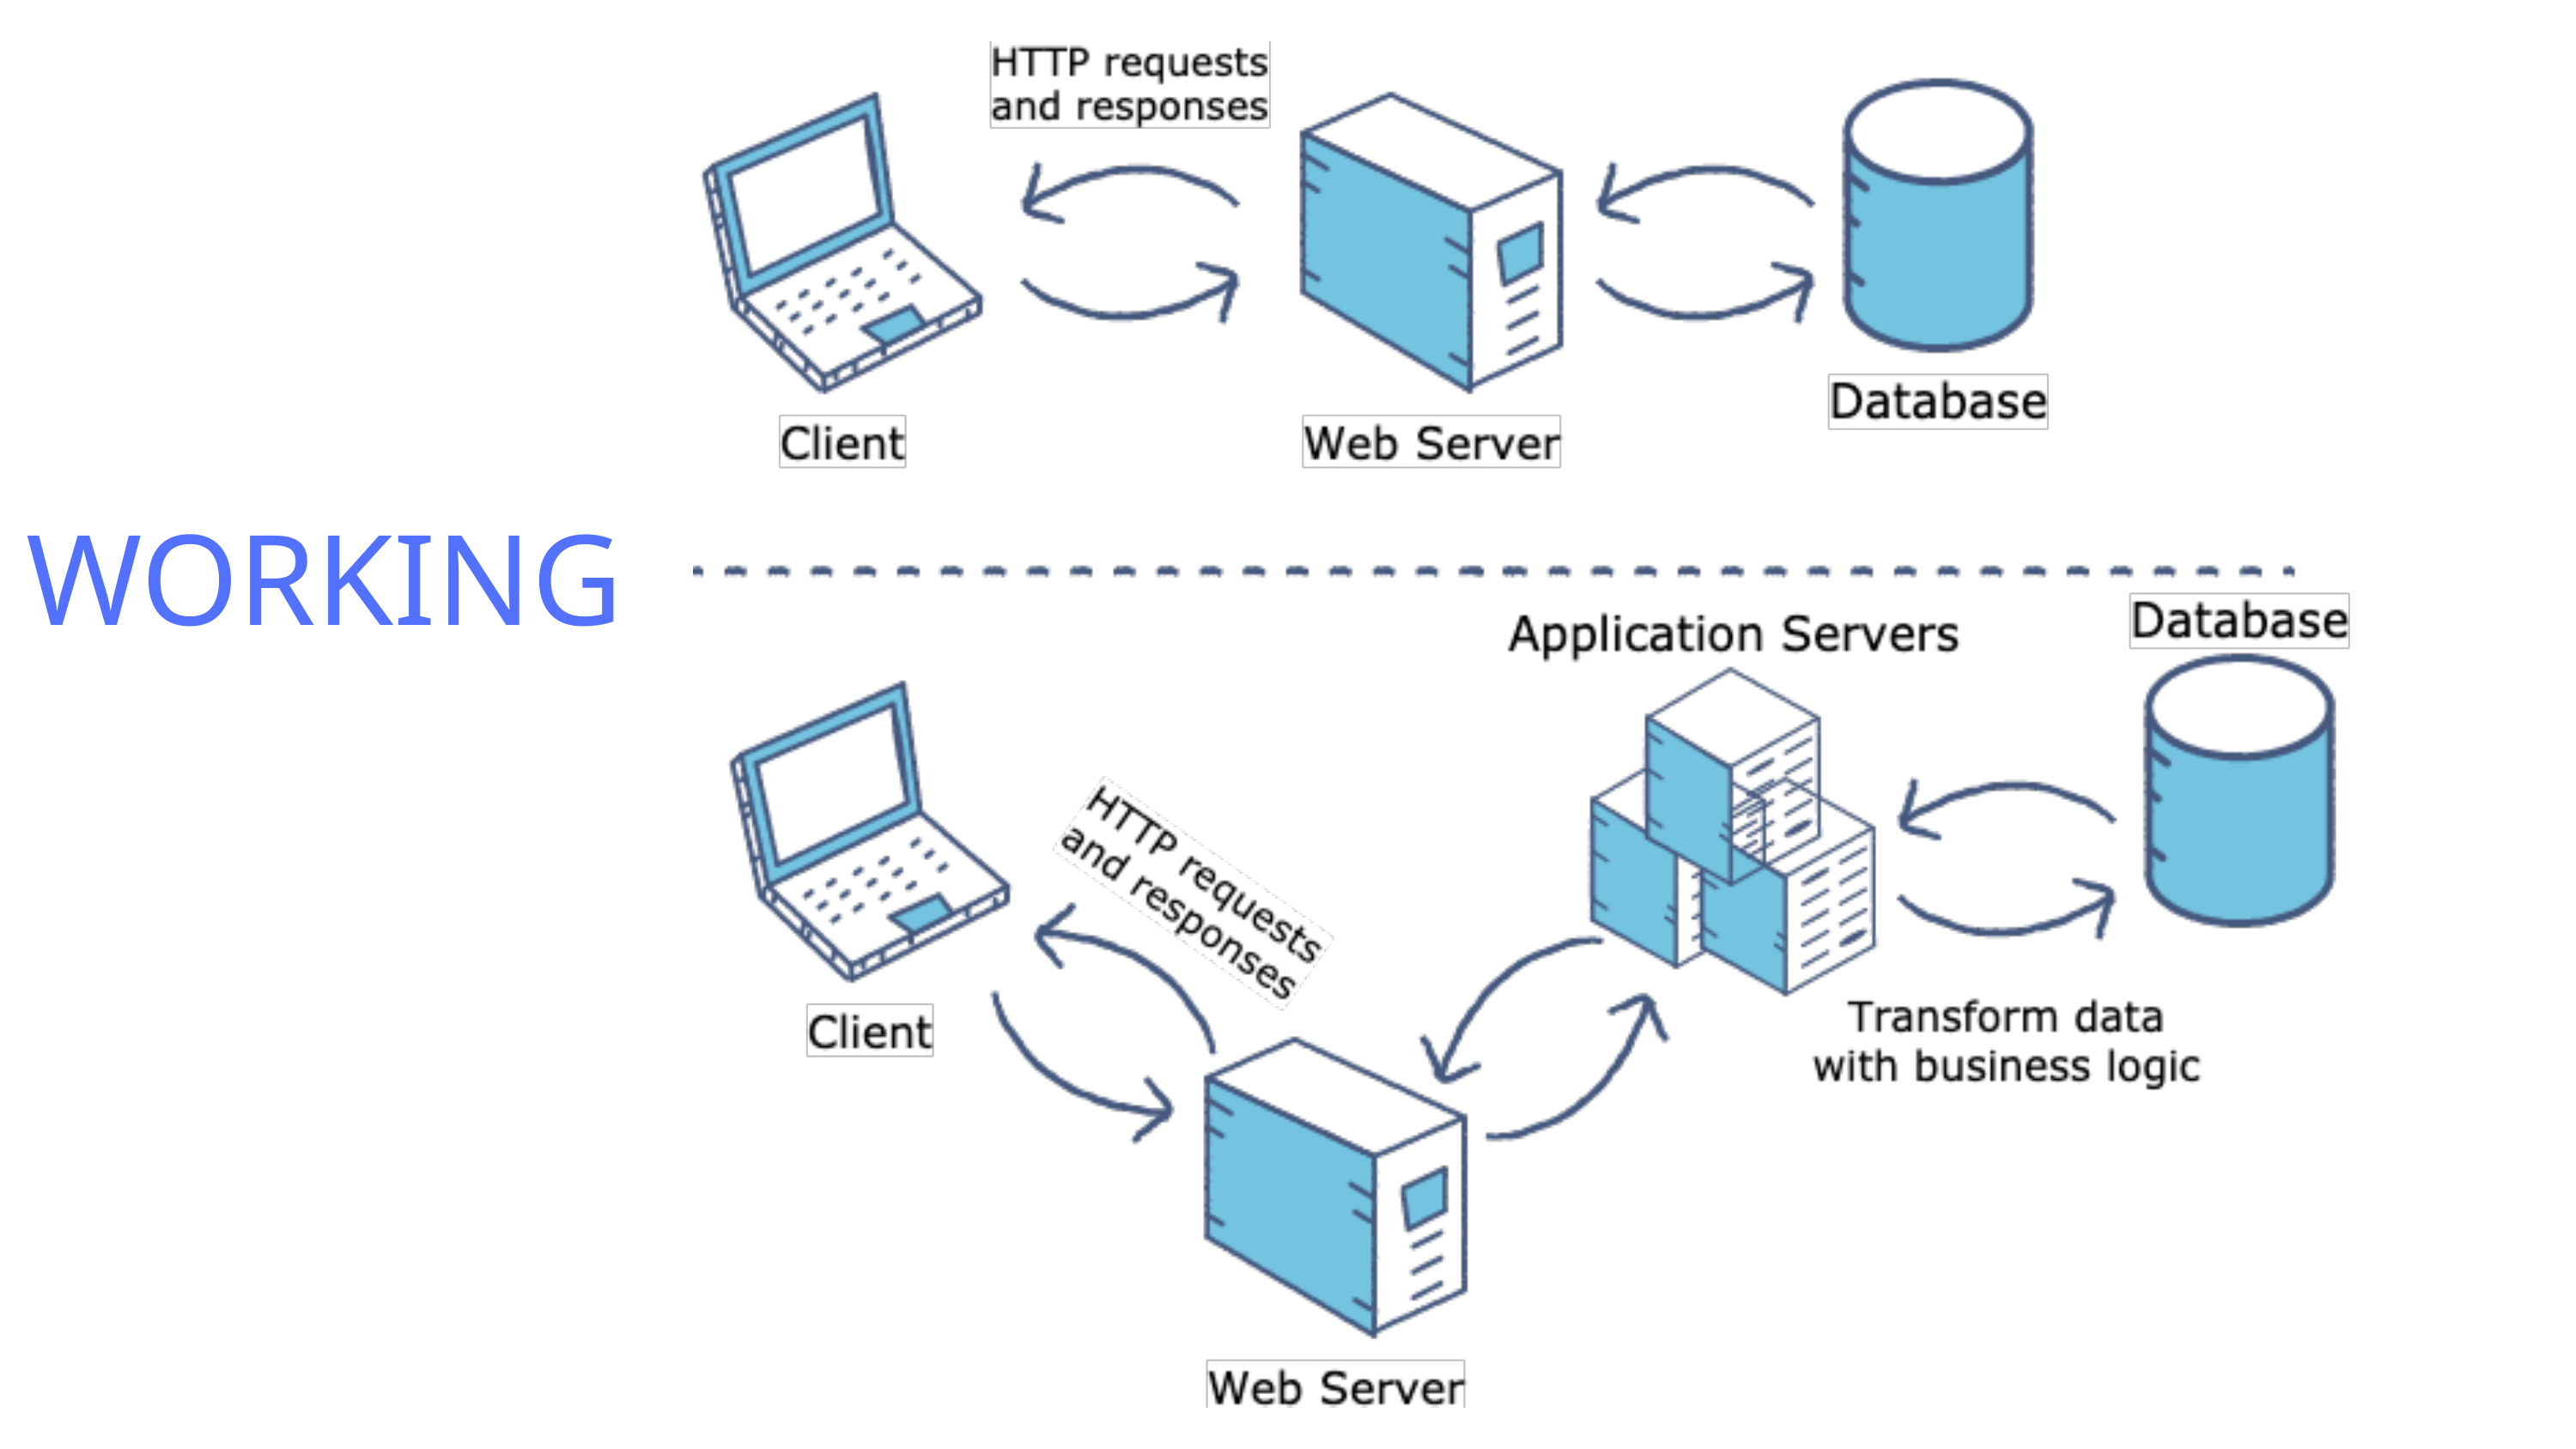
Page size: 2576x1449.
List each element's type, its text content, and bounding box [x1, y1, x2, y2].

text_box WORKING [0, 512, 689, 651]
picture [693, 41, 2394, 1408]
